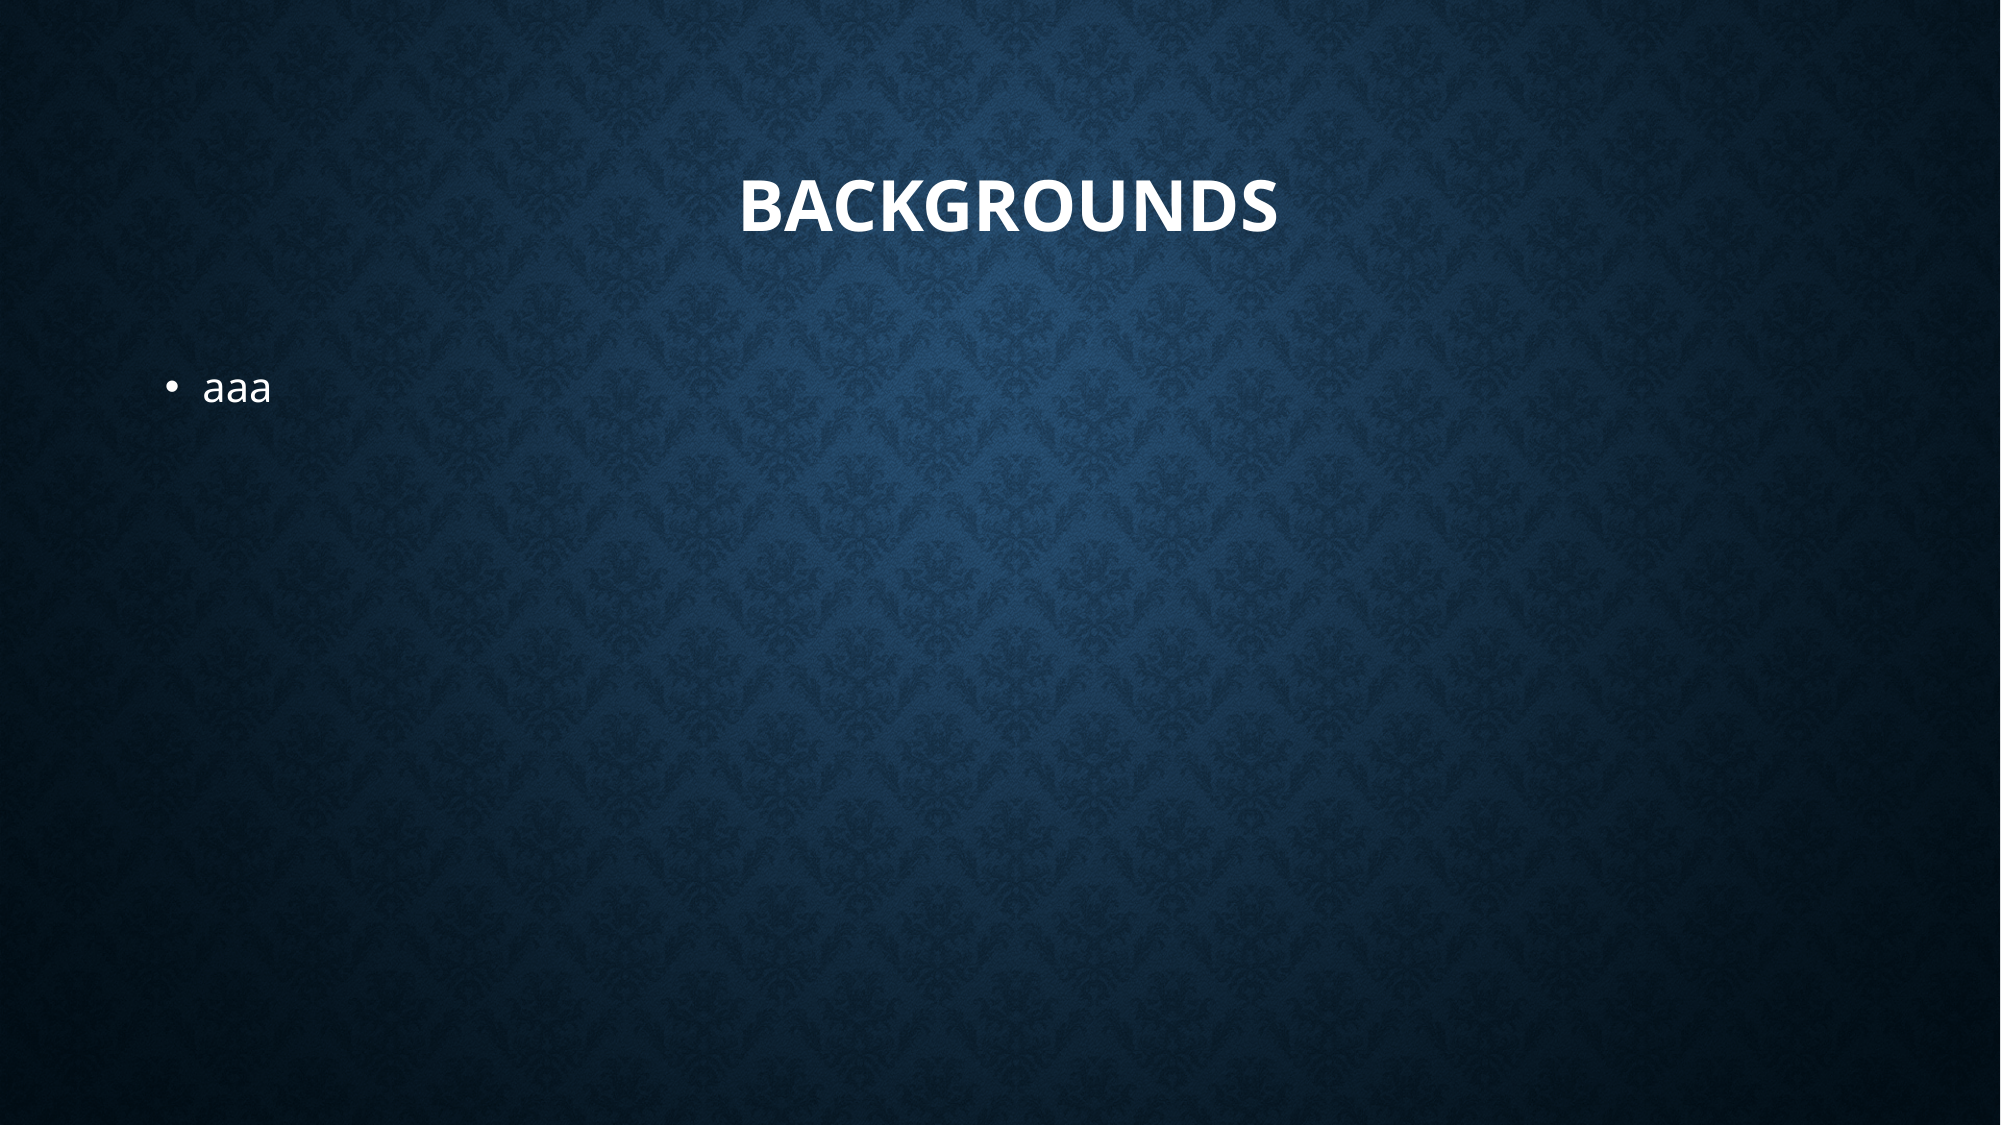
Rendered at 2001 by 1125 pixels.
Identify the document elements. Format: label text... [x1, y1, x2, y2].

list aaa [149, 343, 1849, 950]
title Backgrounds [149, 99, 1849, 318]
